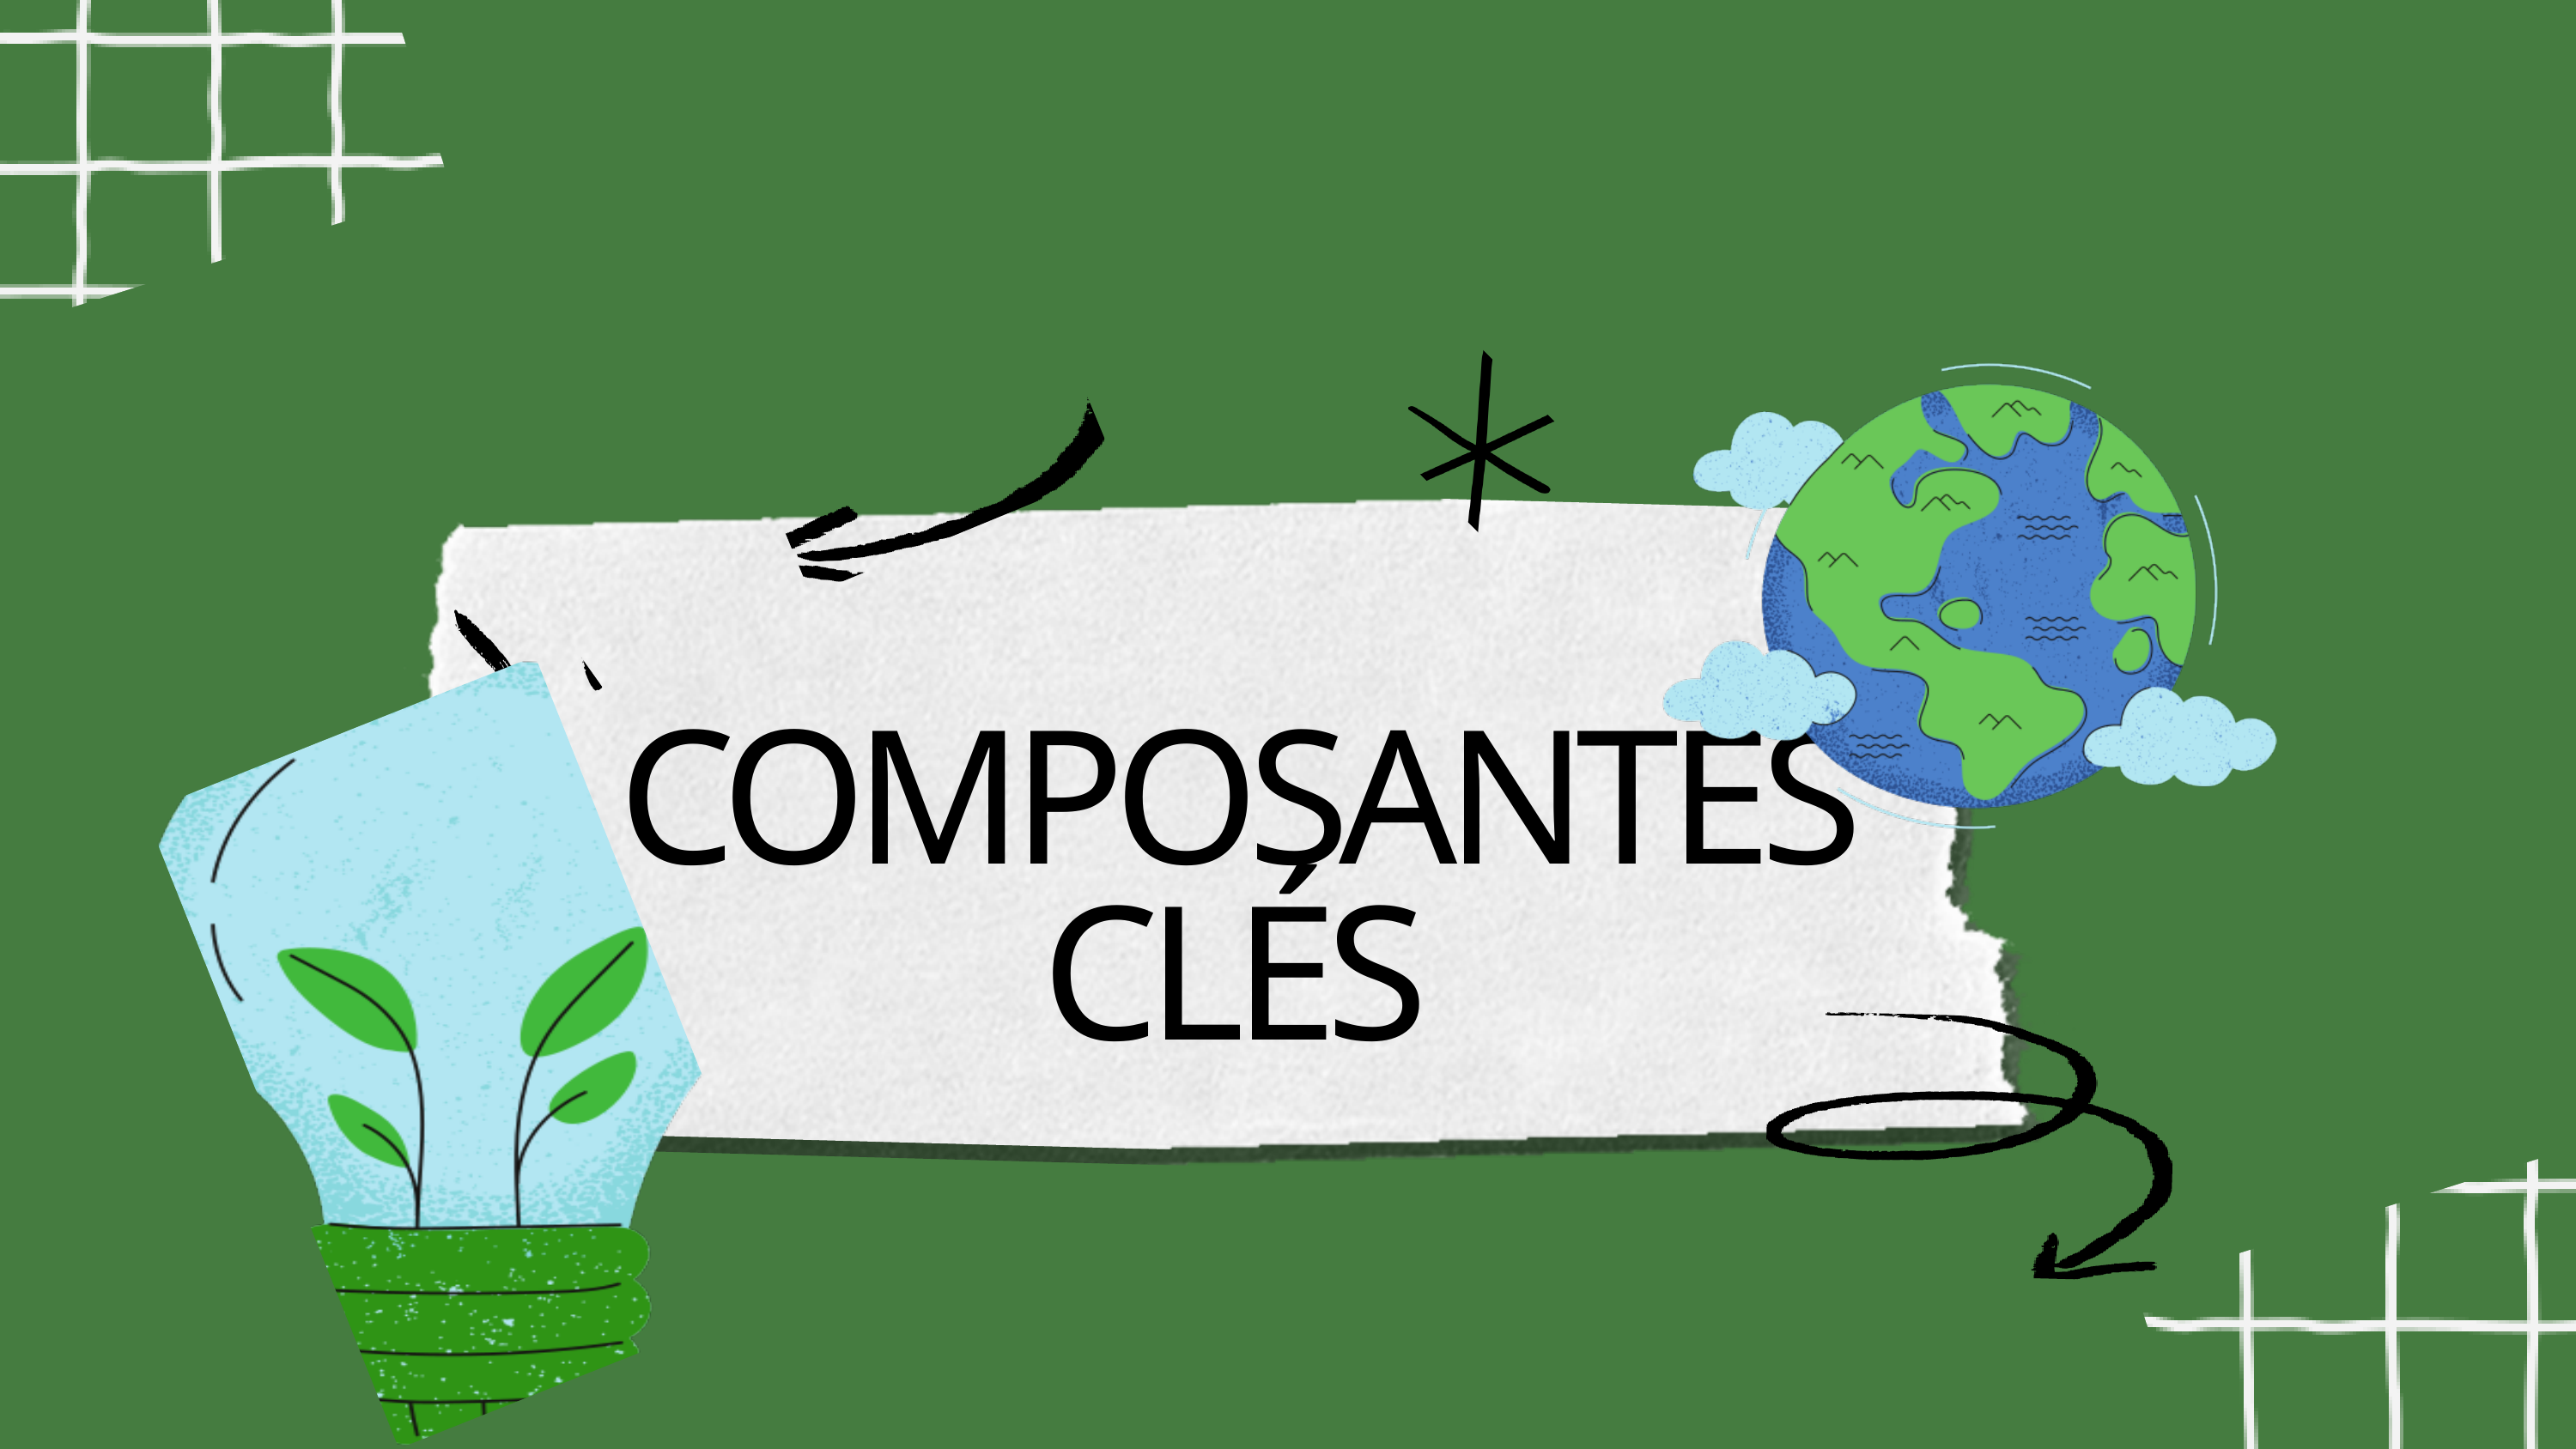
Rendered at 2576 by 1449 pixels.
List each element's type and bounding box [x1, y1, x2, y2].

text_box [390, 470, 2106, 1191]
text_box [746, 313, 1117, 470]
text_box [1662, 358, 2277, 831]
text_box [1763, 1019, 2177, 1282]
text_box [0, 0, 452, 330]
text_box [2135, 1147, 2576, 1449]
text_box [1368, 329, 1596, 470]
text_box [144, 715, 789, 1449]
